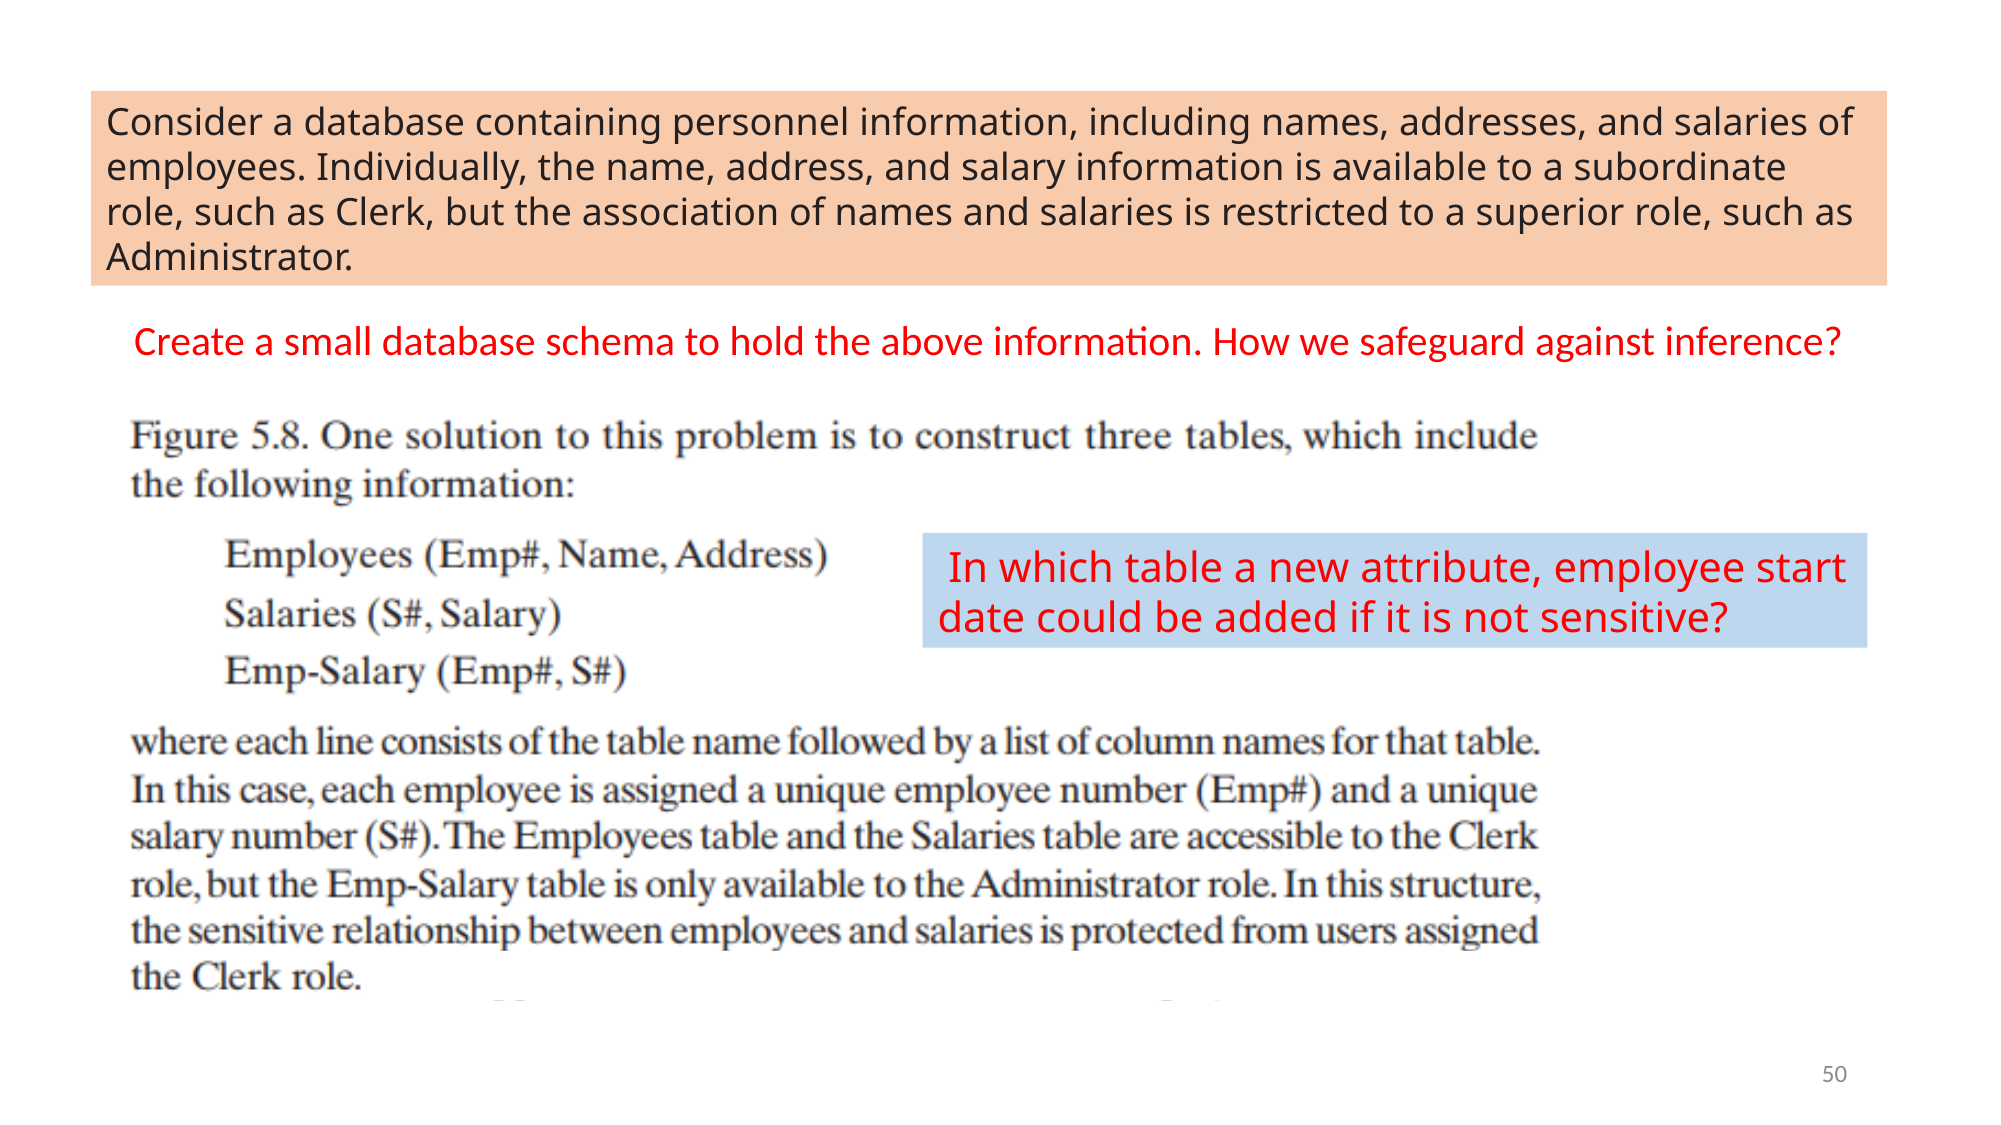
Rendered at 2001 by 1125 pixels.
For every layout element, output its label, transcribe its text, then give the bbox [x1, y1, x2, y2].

text_box In which table a new attribute, employee start date could be added if it is not sensitive? [1549, 532, 1868, 648]
text_box Create a small database schema to hold the above information. How we safeguard against inference? [119, 306, 1859, 371]
slide_number 50 [1412, 1042, 1863, 1103]
text_box Consider a database containing personnel information, including names, addresses, and salaries of employees. Individually, the name, address, and salary information is available to a subordinate role, such as Clerk, but the association of names and salaries is restricted to a superior role, such as Administrator. [91, 90, 1888, 286]
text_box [117, 414, 1549, 1001]
